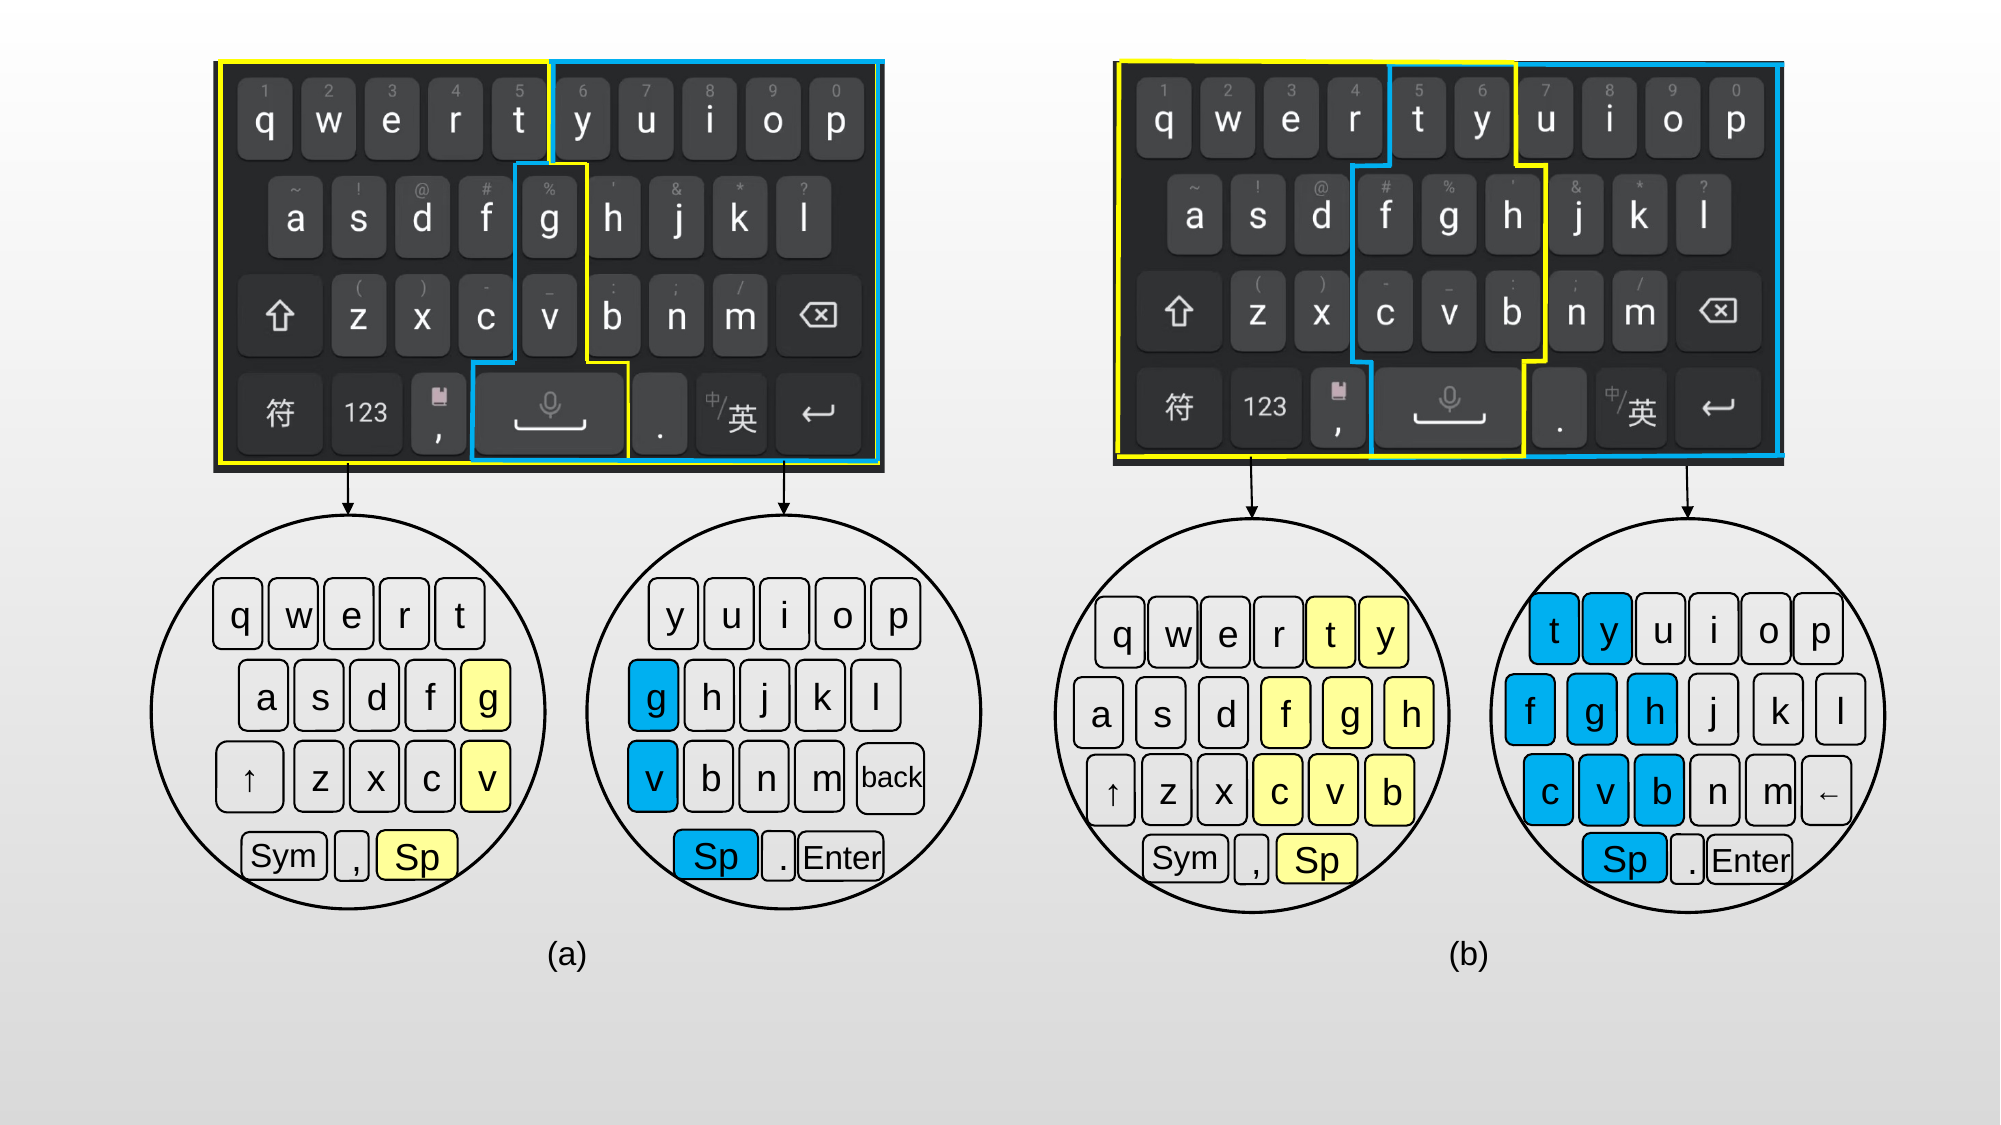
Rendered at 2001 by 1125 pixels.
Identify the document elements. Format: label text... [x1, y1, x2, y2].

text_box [1055, 60, 1885, 913]
text_box (a) [532, 924, 604, 980]
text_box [151, 61, 981, 909]
text_box (b) [1433, 924, 1506, 980]
